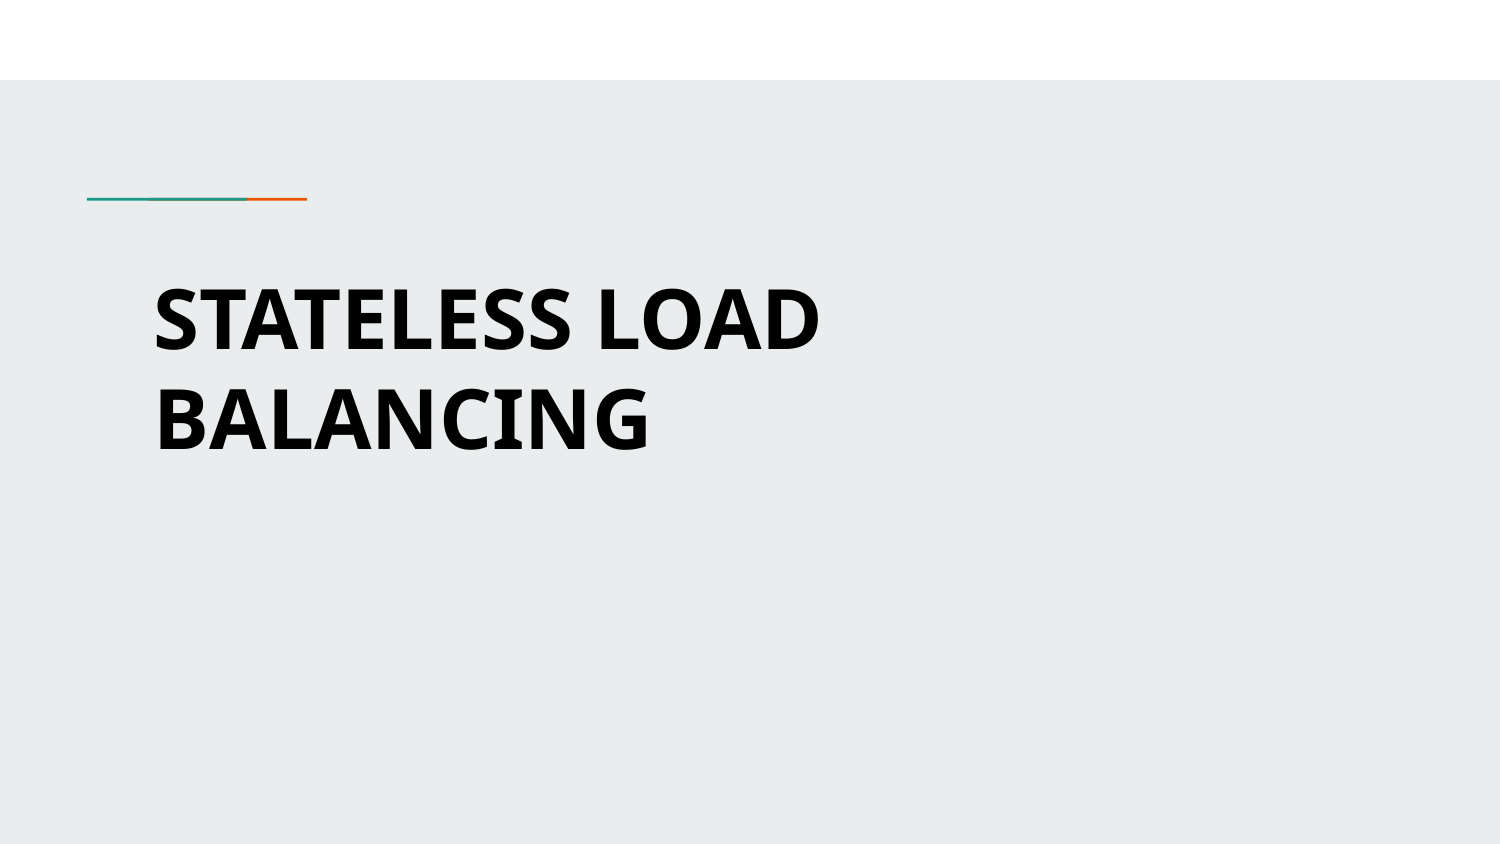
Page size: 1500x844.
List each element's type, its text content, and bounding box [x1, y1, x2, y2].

text_box STATELESS LOAD BALANCING [138, 251, 918, 481]
